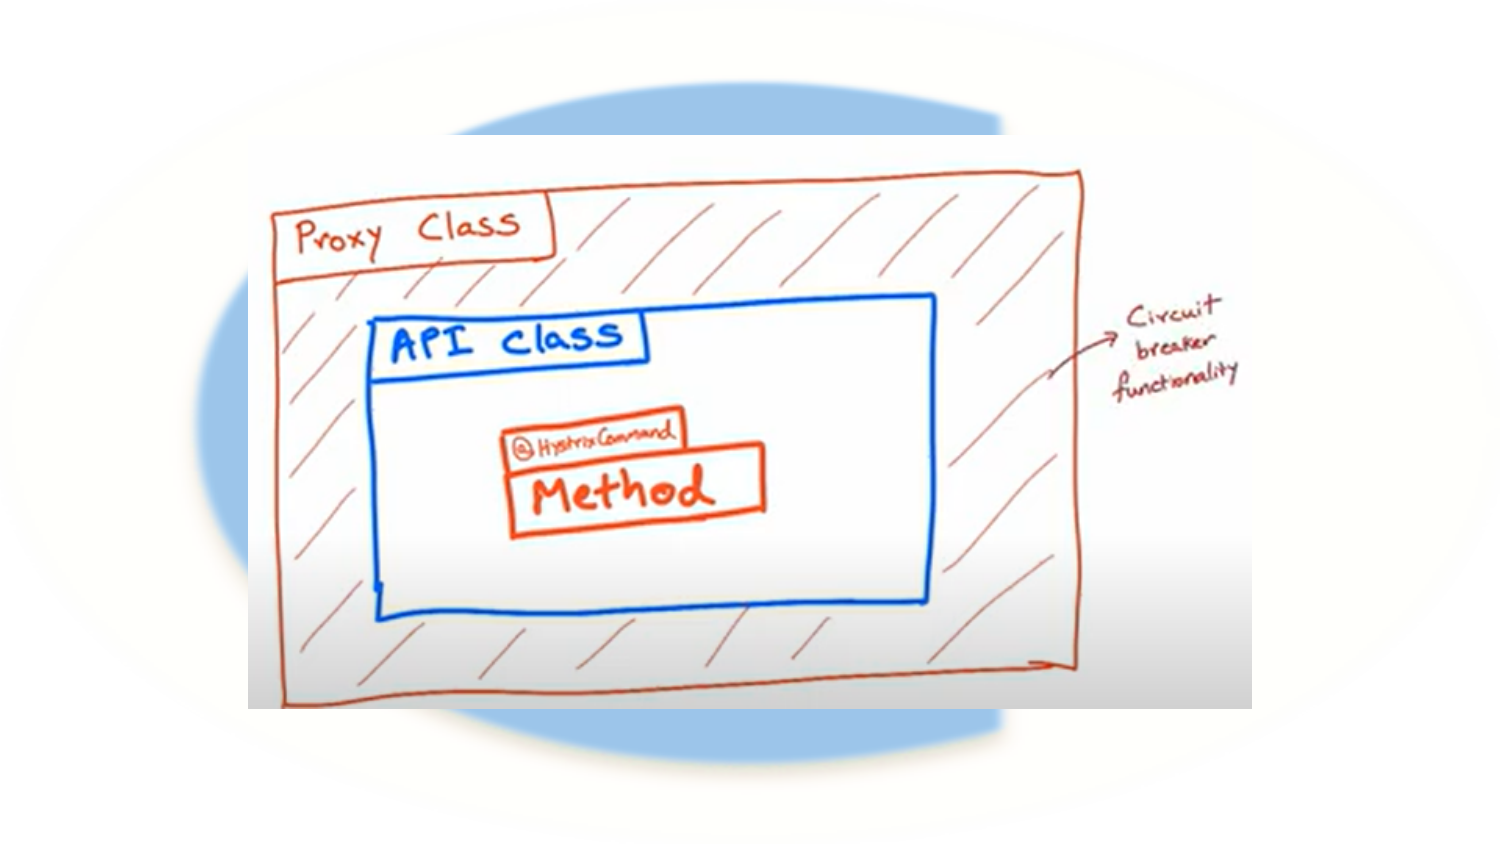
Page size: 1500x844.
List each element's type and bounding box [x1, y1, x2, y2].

picture [248, 134, 1252, 709]
